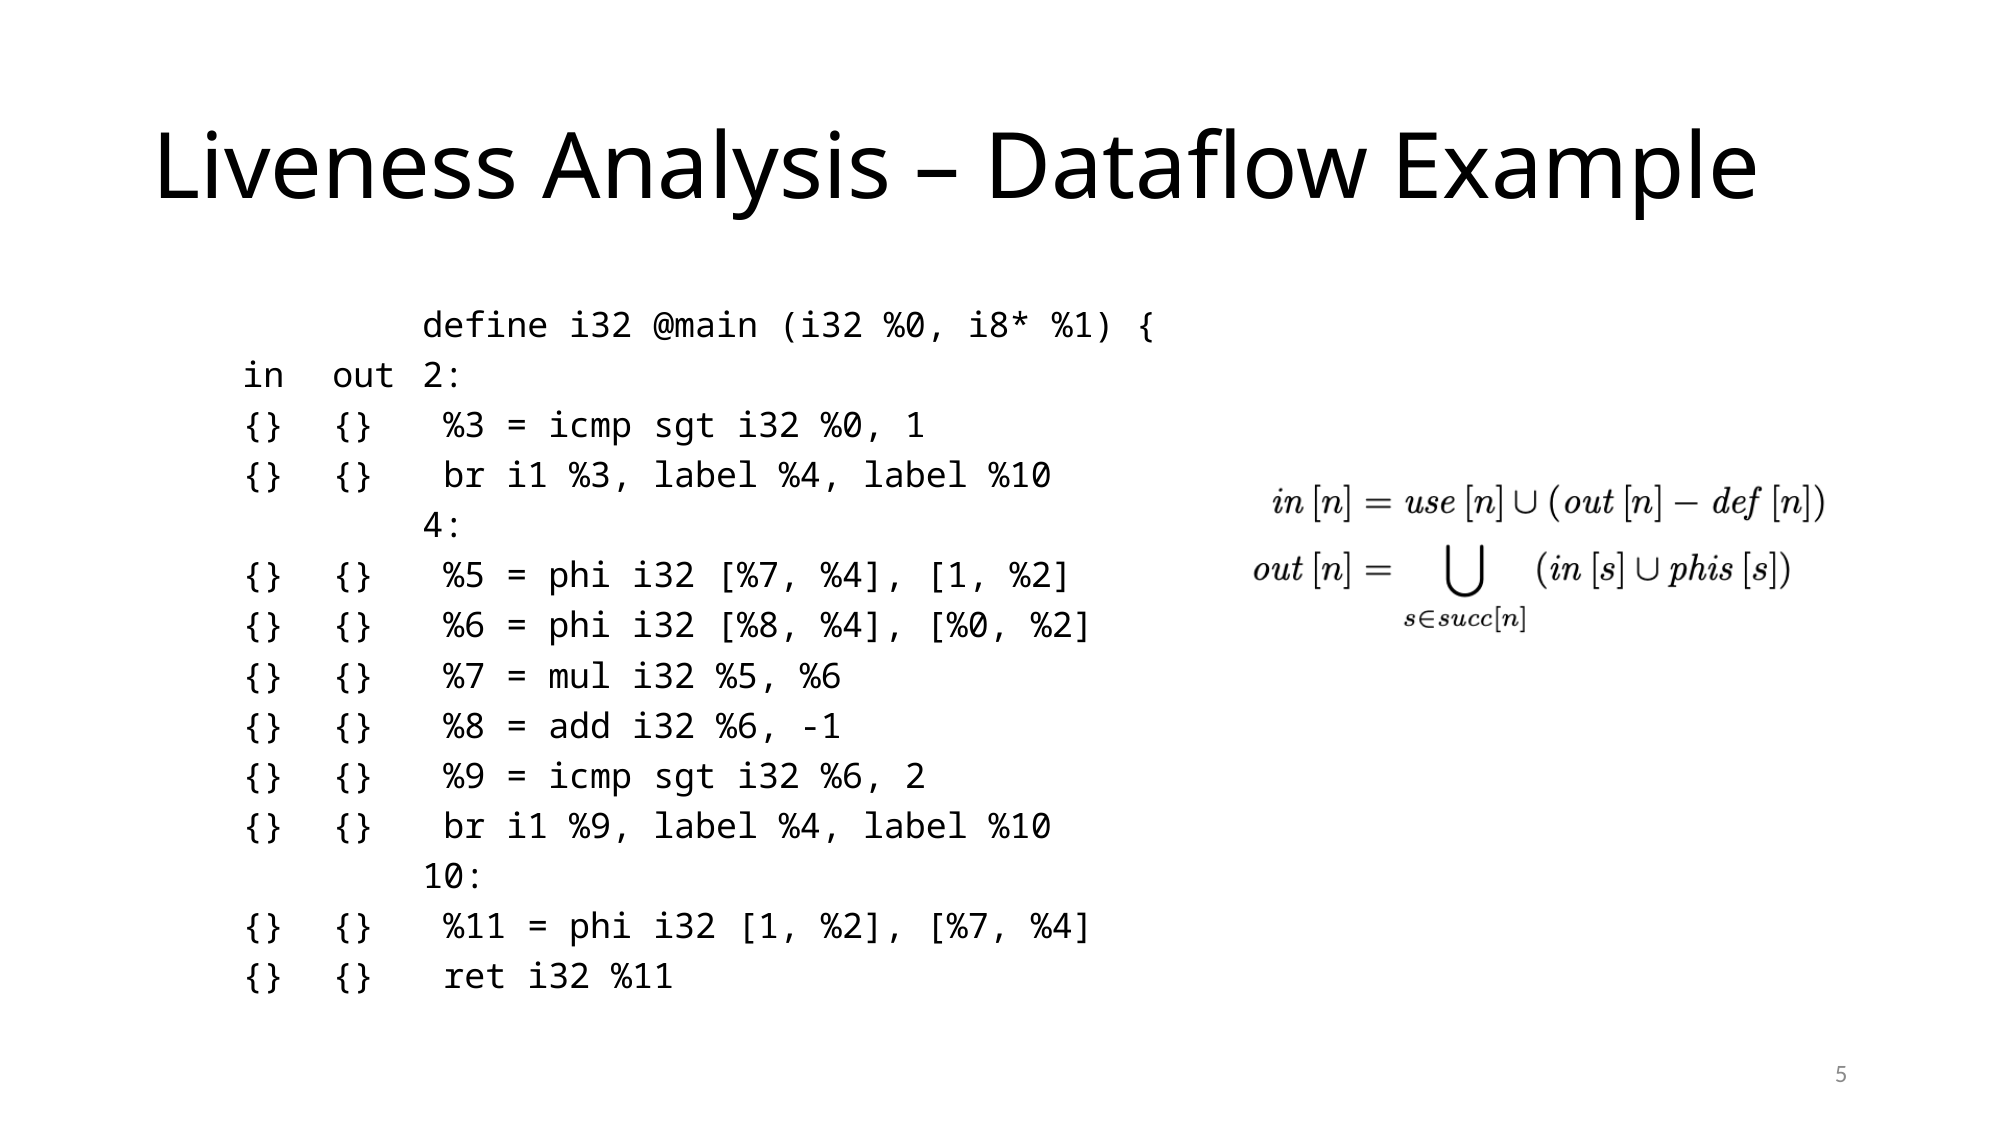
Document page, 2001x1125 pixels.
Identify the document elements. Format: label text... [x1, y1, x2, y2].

picture [1219, 471, 1841, 654]
list define i32 @main (i32 %0, i8* %1) { in out 2: {} {} %3 = icmp sgt i32 %0, 1 {} {} br i1 %3, label %4, label %10 4: {} {} %5 = phi i32 [%7, %4], [1, %2] {} {} %6 = phi i32 [%8, %4], [%0, %2] {} {} %7 = mul i32 %5, %6 {} {} %8 = add i32 %6, -1 {} {} %9 = icmp sgt i32 %6, 2 {} {} br i1 %9, label %4, label %10 10: {} {} %11 = phi i32 [1, %2], [%7, %4] {} {} ret i32 %11 [137, 299, 1863, 1014]
slide_number 5 [1412, 1042, 1863, 1103]
title Liveness Analysis – Dataflow Example [137, 59, 1863, 278]
